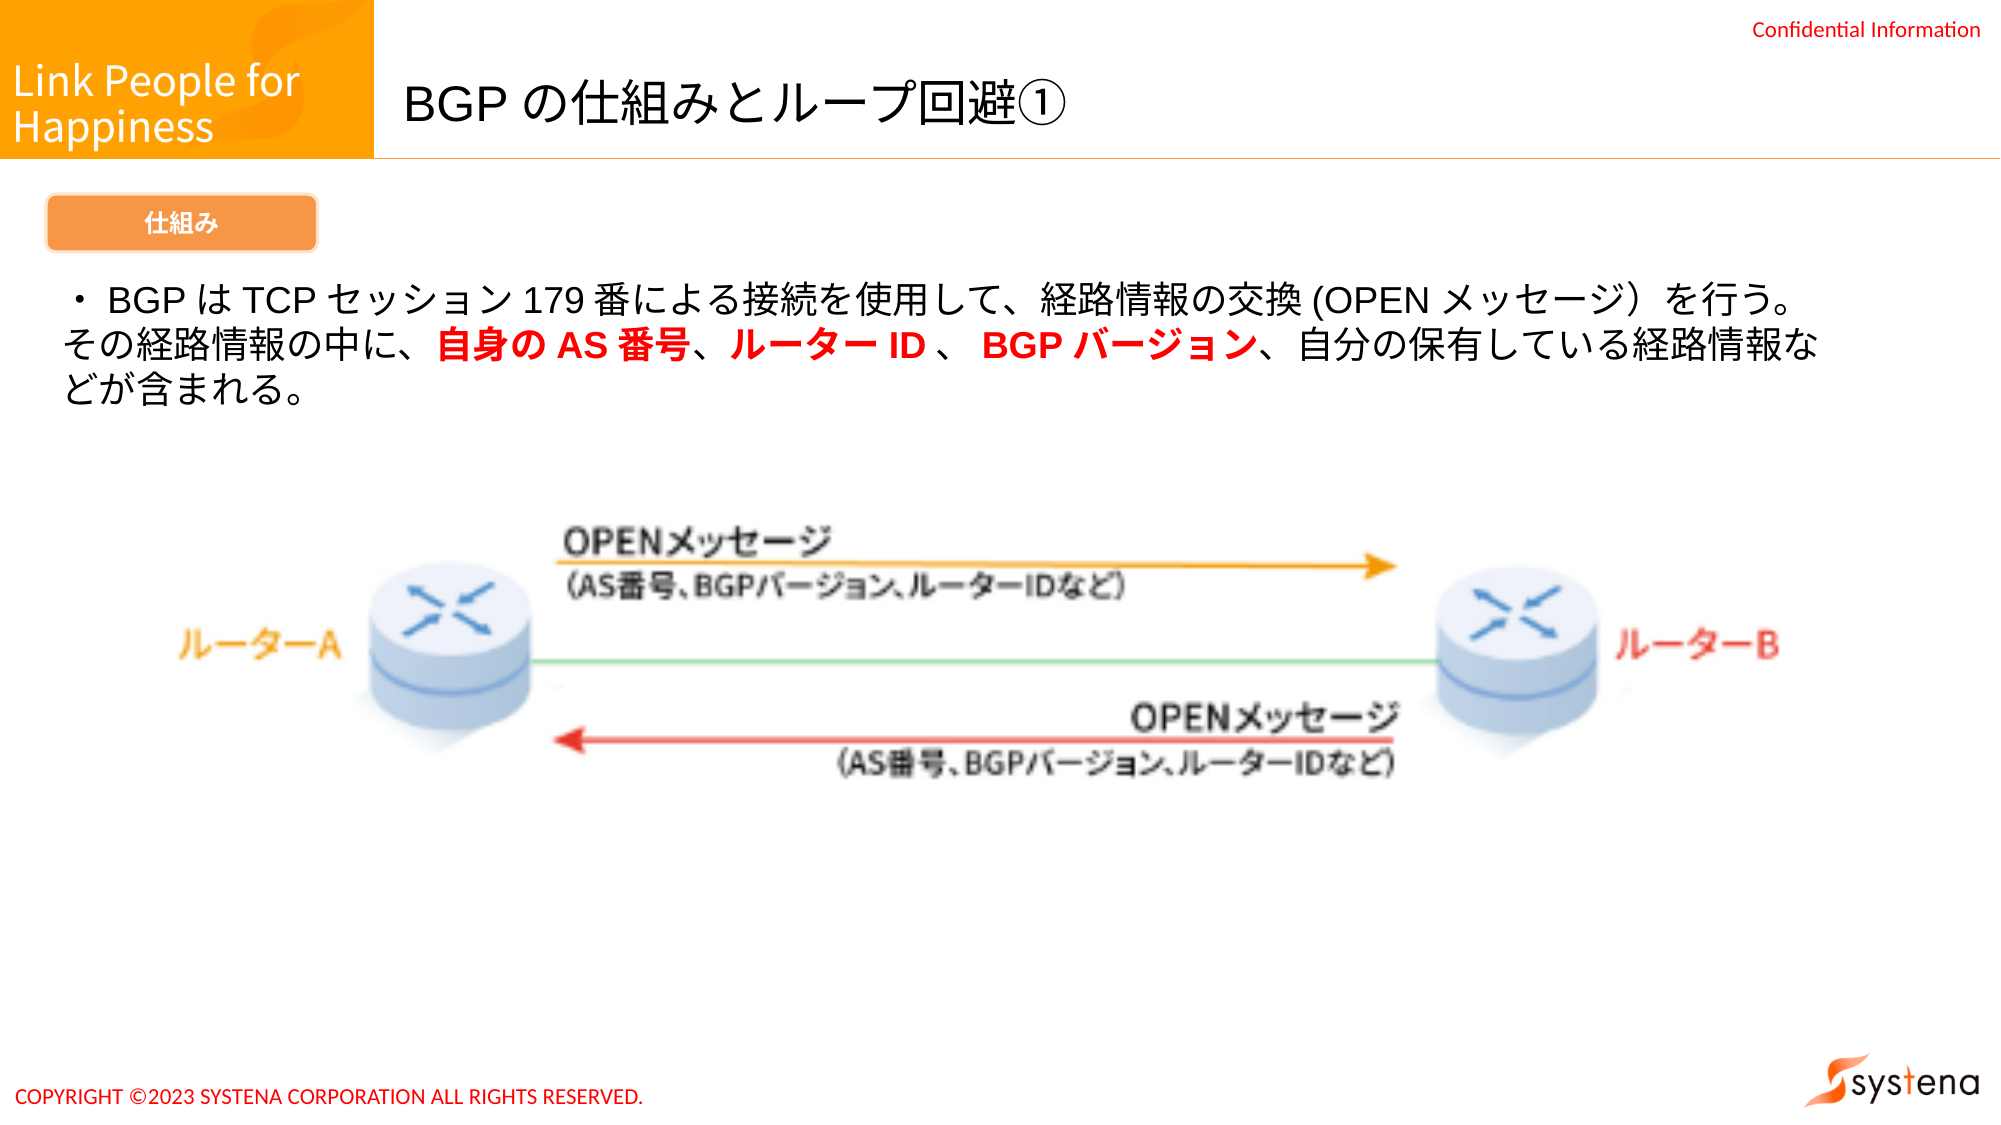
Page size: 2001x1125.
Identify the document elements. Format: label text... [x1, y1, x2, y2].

picture [1804, 1049, 1981, 1108]
text_box 仕組み [46, 194, 318, 252]
text_box ・BGPはTCPセッション179番による接続を使用して、経路情報の交換(OPENメッセージ）を行う。その経路情報の中に、自身のAS番号、ルーターID、BGPバージョン、自分の保有している経路情報などが含まれる。 [46, 261, 1846, 427]
picture [0, 0, 374, 159]
picture [125, 464, 1916, 892]
title BGPの仕組みとループ回避① [388, 28, 1916, 145]
